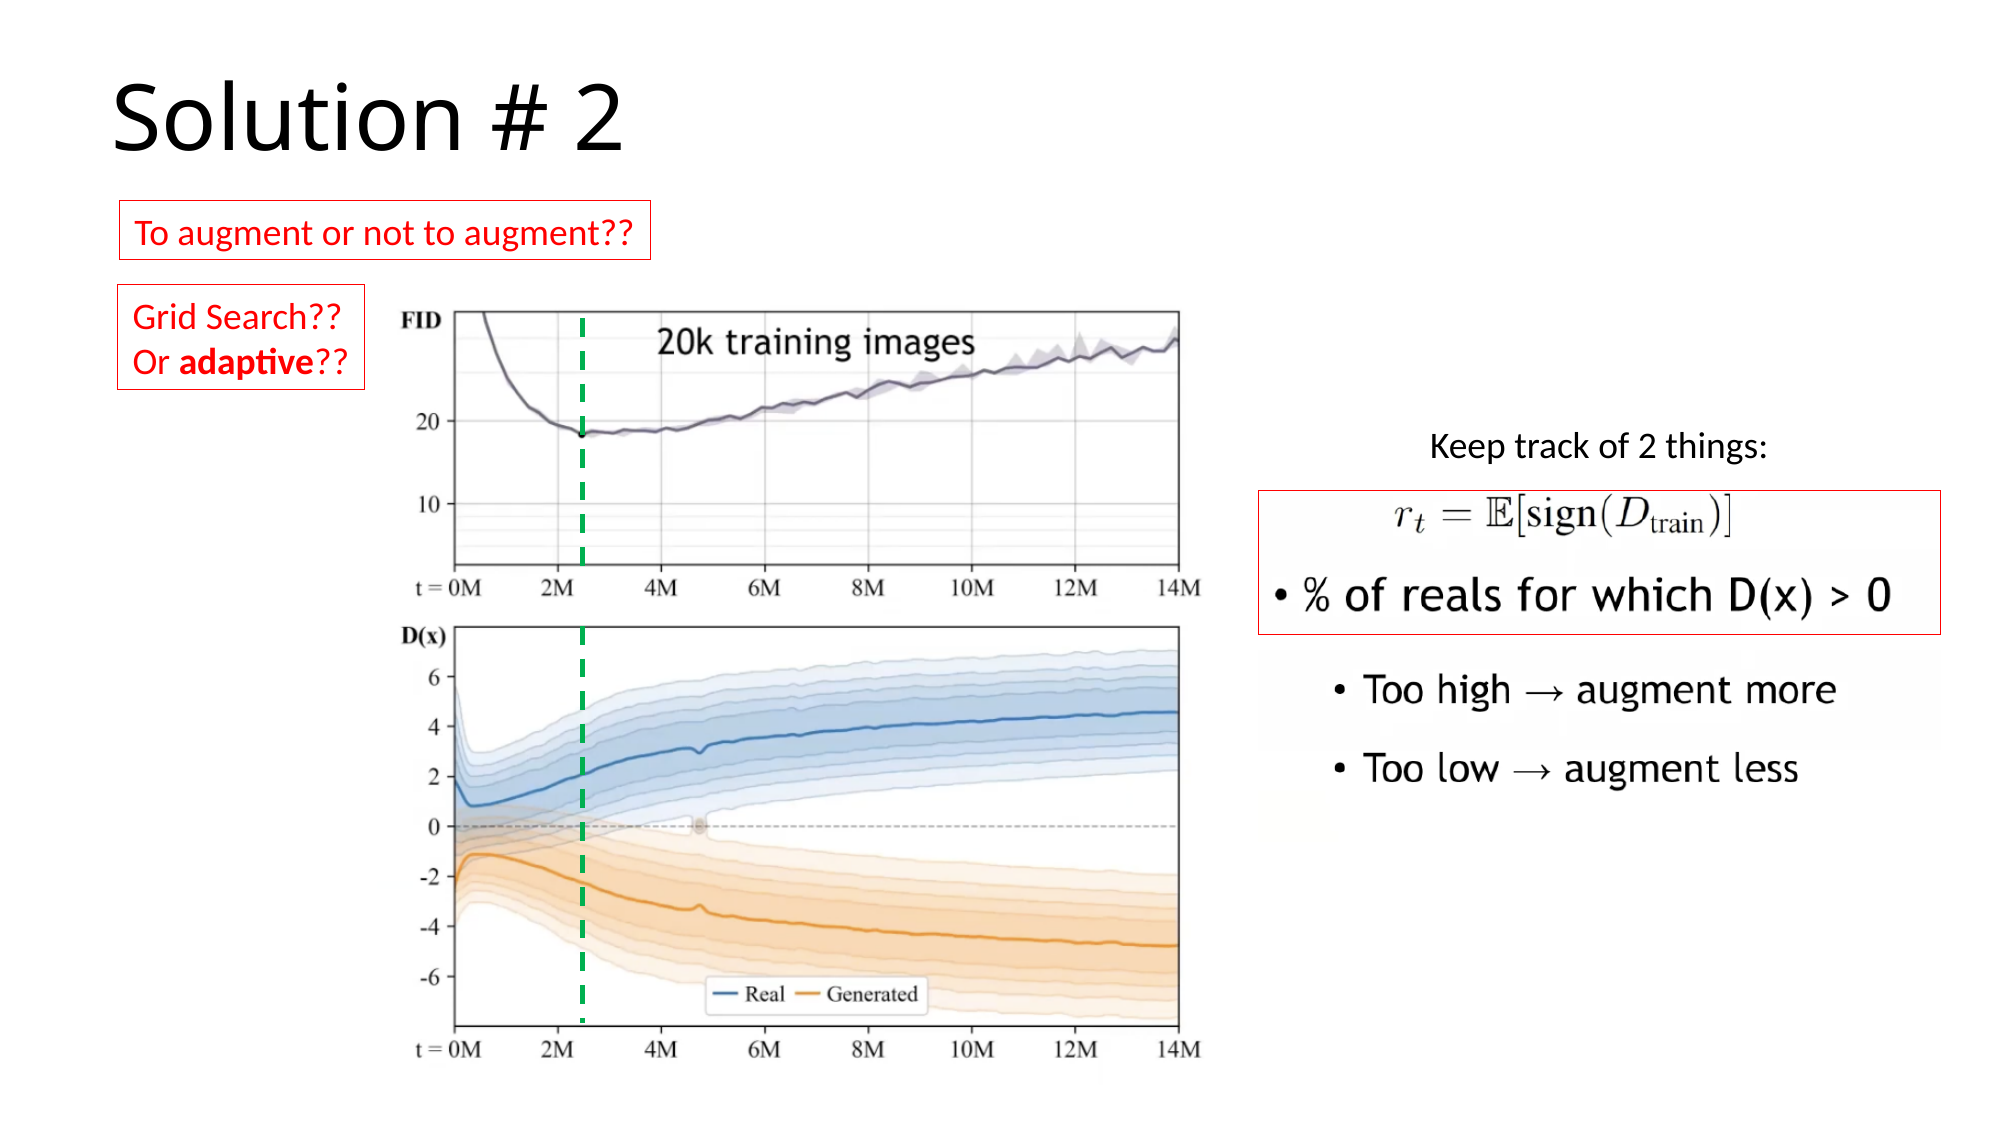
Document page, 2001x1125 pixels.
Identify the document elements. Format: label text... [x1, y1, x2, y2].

picture [1258, 650, 1941, 842]
text_box Grid Search?? Or adaptive?? [117, 284, 365, 390]
text_box To augment or not to augment?? [119, 200, 651, 260]
picture [377, 276, 1228, 1094]
title Solution # 2 [96, 59, 1900, 182]
text_box Keep track of 2 things: [1415, 413, 1784, 474]
picture [1258, 490, 1941, 635]
